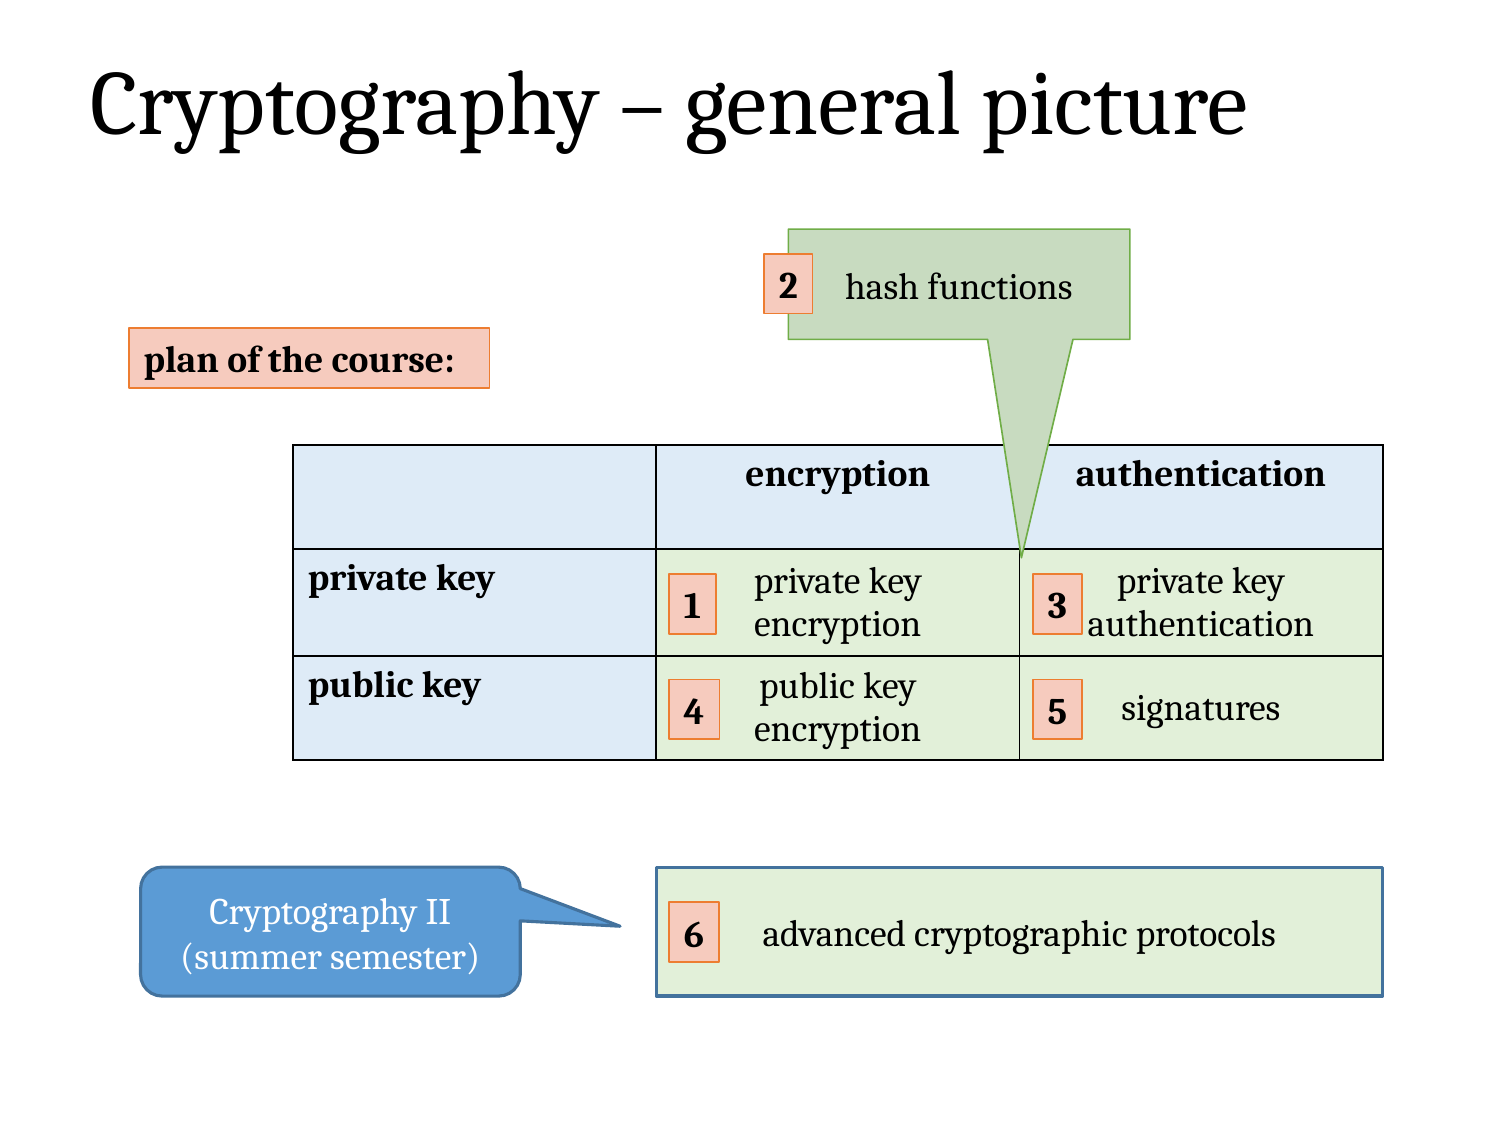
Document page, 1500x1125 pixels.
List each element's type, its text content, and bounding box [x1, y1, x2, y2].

table_cell public key encryption [657, 657, 1019, 759]
text_box 6 [668, 901, 720, 963]
table_header authentication [1025, 446, 1382, 548]
table_cell public key [294, 657, 655, 759]
table_header [294, 446, 655, 548]
text_box 4 [668, 679, 720, 740]
table_cell signatures [1020, 657, 1382, 759]
text_box 1 [668, 573, 717, 635]
text_box advanced cryptographic protocols [655, 866, 1384, 998]
text_box plan of the course: [128, 327, 490, 389]
table_cell private key encryption [657, 550, 1019, 655]
text_box Cryptography II (summer semester) [138, 865, 622, 998]
table_header encryption [657, 446, 1018, 548]
text_box 2 [763, 253, 813, 314]
text_box 5 [1032, 679, 1083, 740]
title Cryptography – general picture [75, 45, 1425, 164]
text_box hash functions [787, 228, 1131, 559]
text_box 3 [1032, 573, 1083, 635]
table_cell private key [294, 550, 655, 655]
table_cell private key authentication [1020, 550, 1382, 655]
